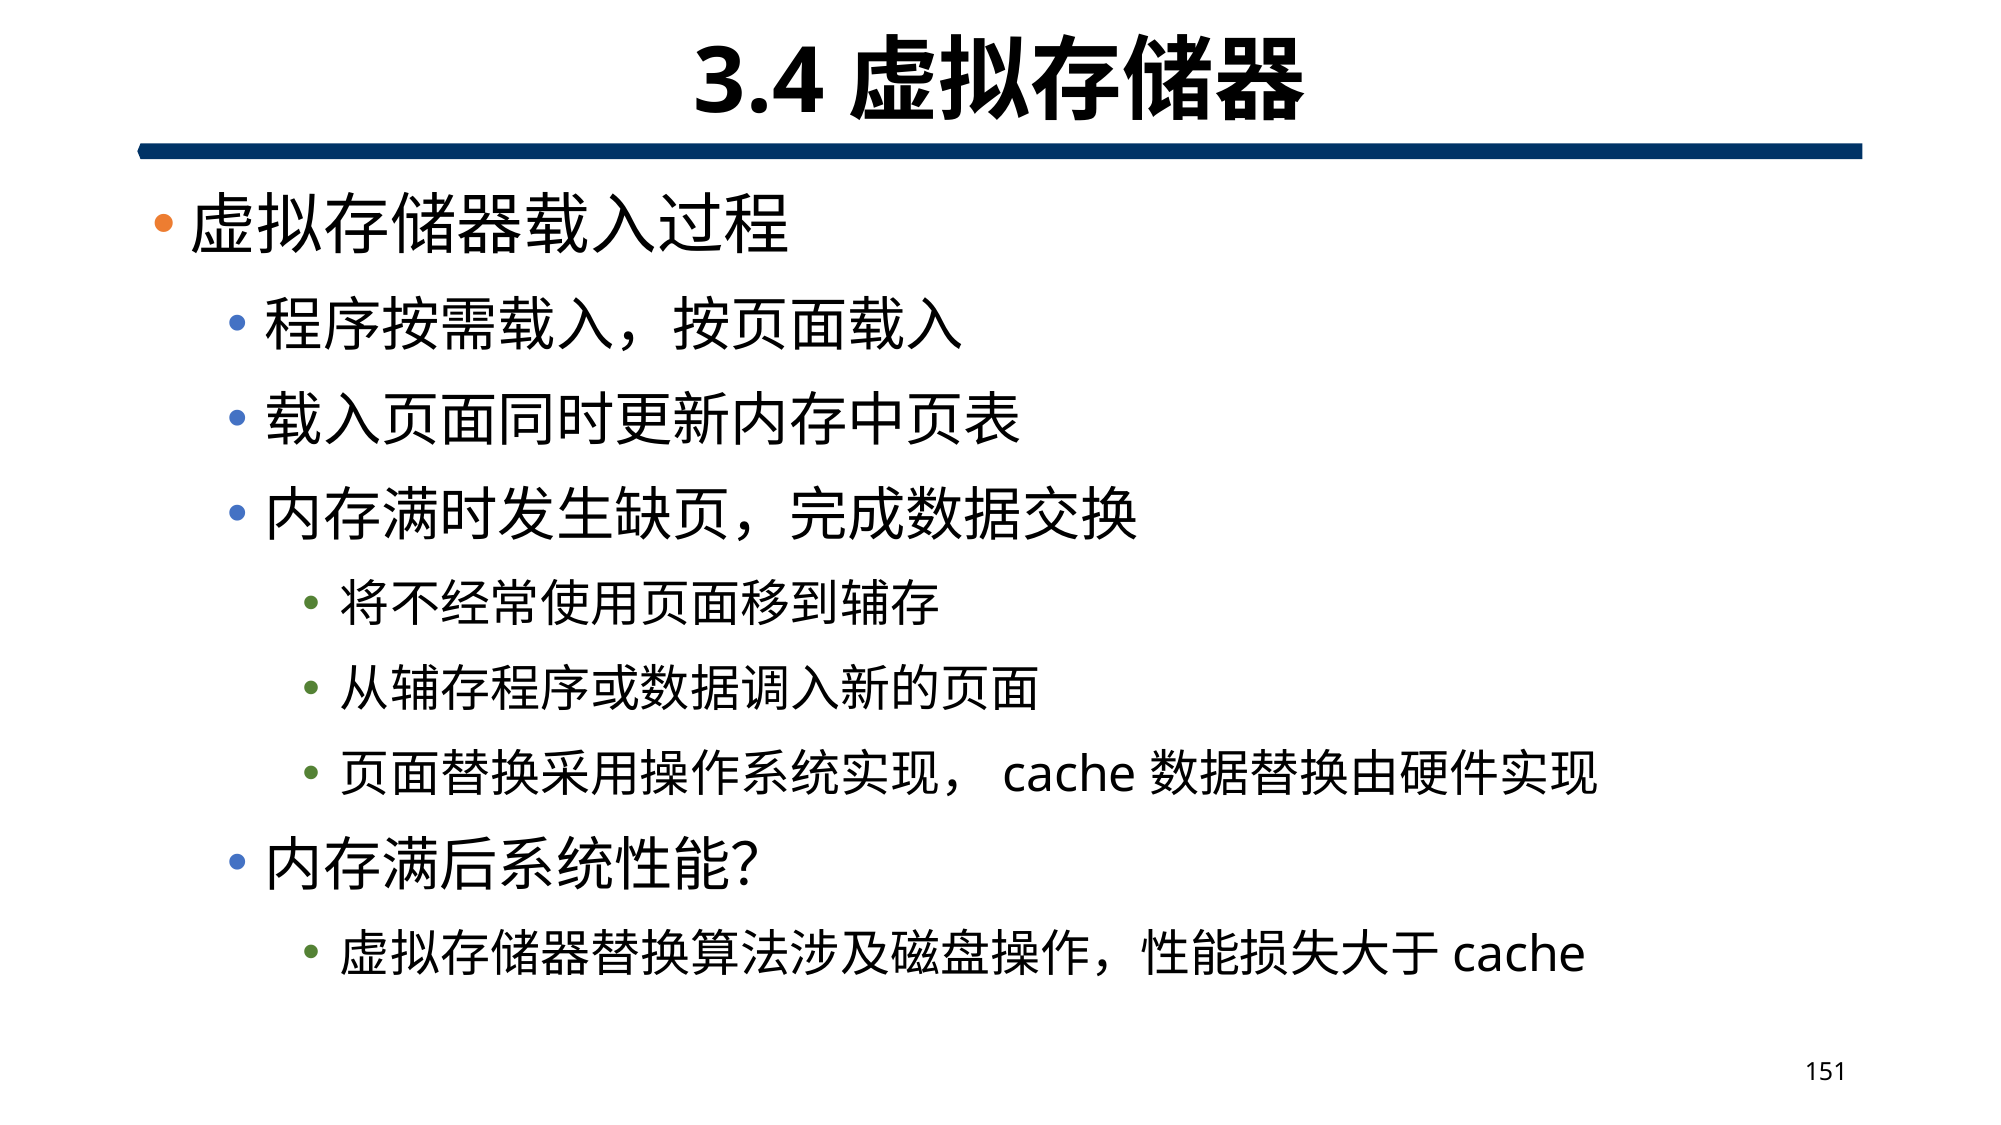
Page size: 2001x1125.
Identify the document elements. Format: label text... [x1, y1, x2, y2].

list 虚拟存储器载入过程 程序按需载入，按页面载入 载入页面同时更新内存中页表 内存满时发生缺页，完成数据交换 将不经常使用页面移到辅存 从辅存程序或数据调入新的页面 页面替换采用操作系统实现，cache数据替换由硬件实现 内存满后系统性能？ 虚拟存储器替换算法涉及磁盘操作，性能损失大于cache [137, 174, 1900, 1032]
title 3.4虚拟存储器 [137, 20, 1863, 145]
slide_number 151 [1412, 1042, 1863, 1103]
